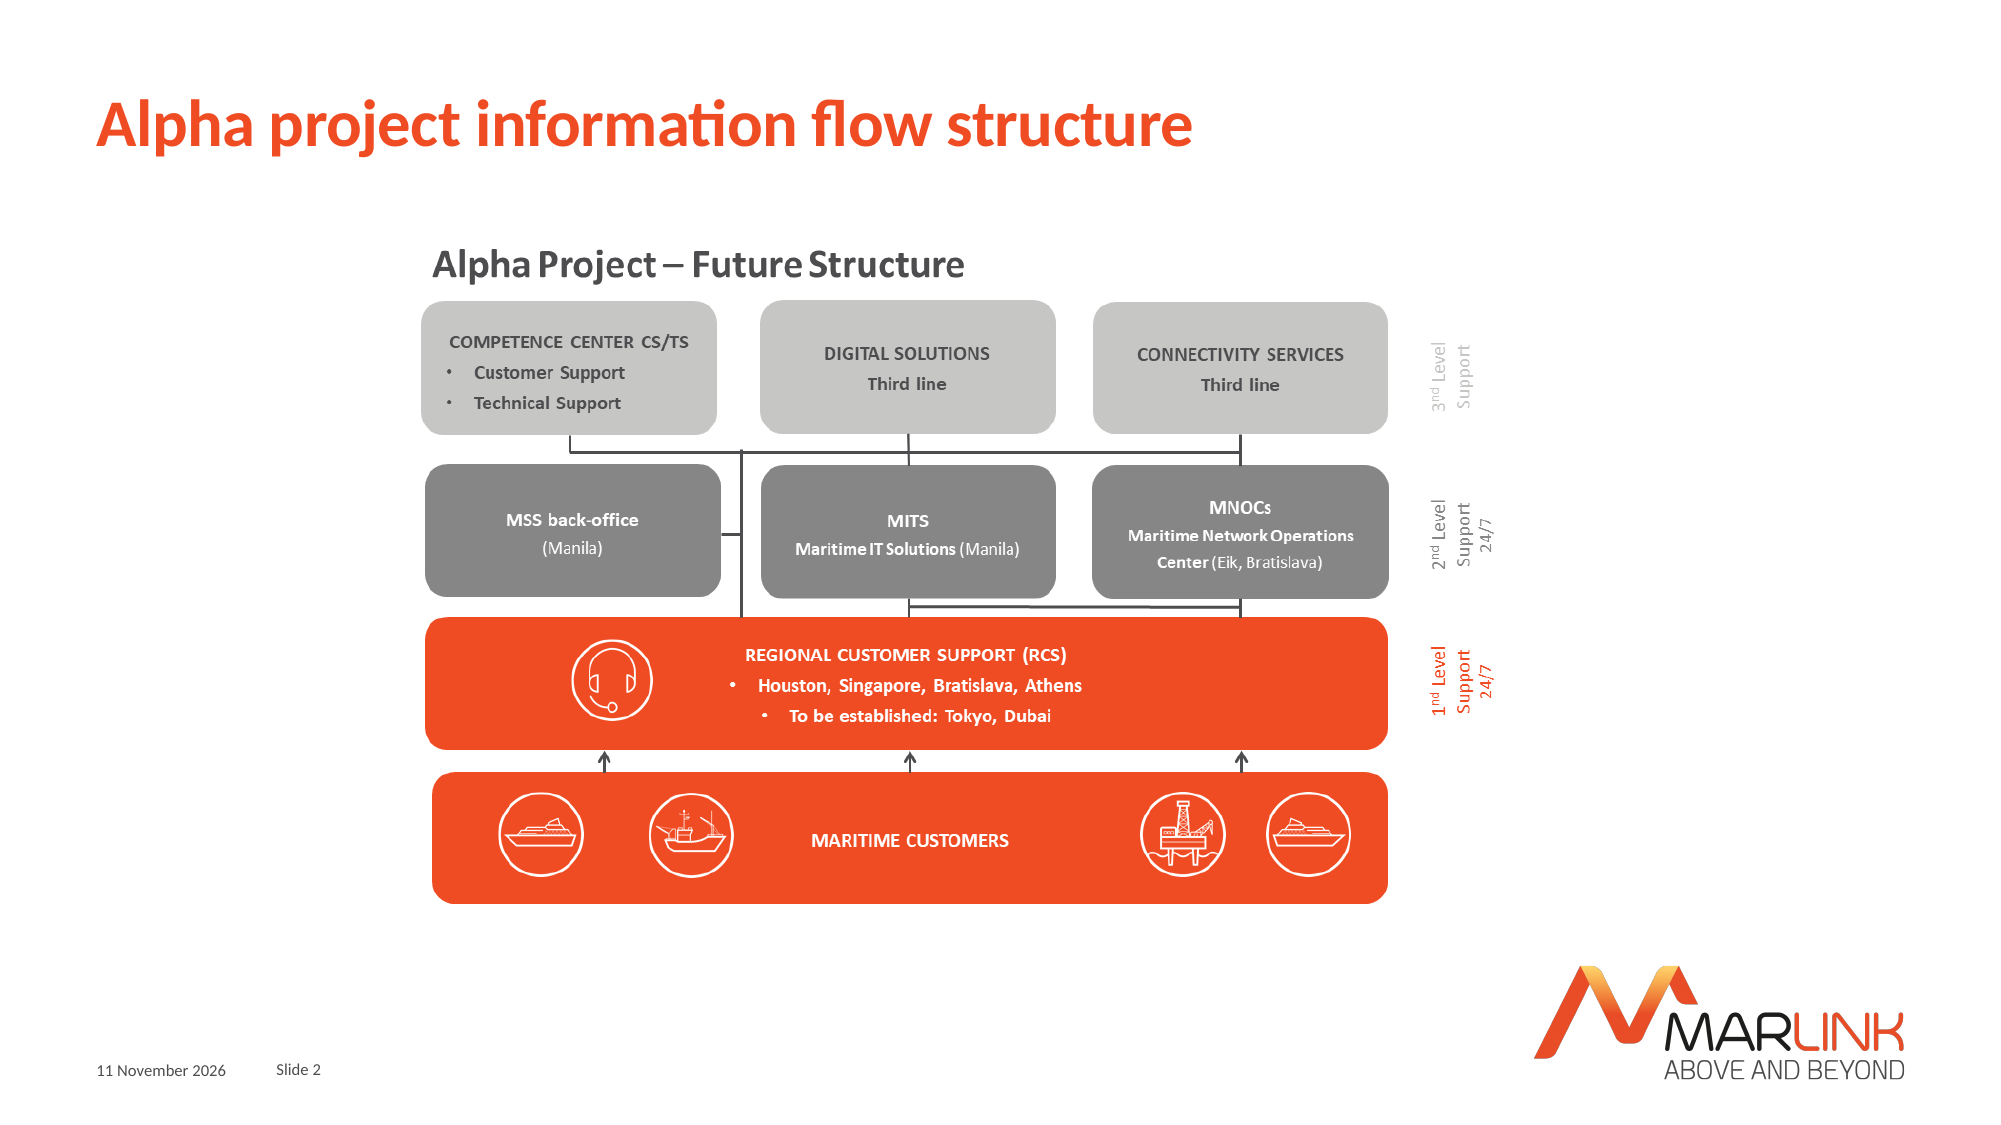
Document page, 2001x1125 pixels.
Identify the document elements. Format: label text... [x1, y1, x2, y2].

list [390, 226, 1609, 912]
title Alpha project information flow structure [96, 53, 1903, 197]
picture [1508, 942, 1930, 1103]
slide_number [96, 1038, 254, 1080]
slide_number Slide 2 [276, 1038, 381, 1080]
